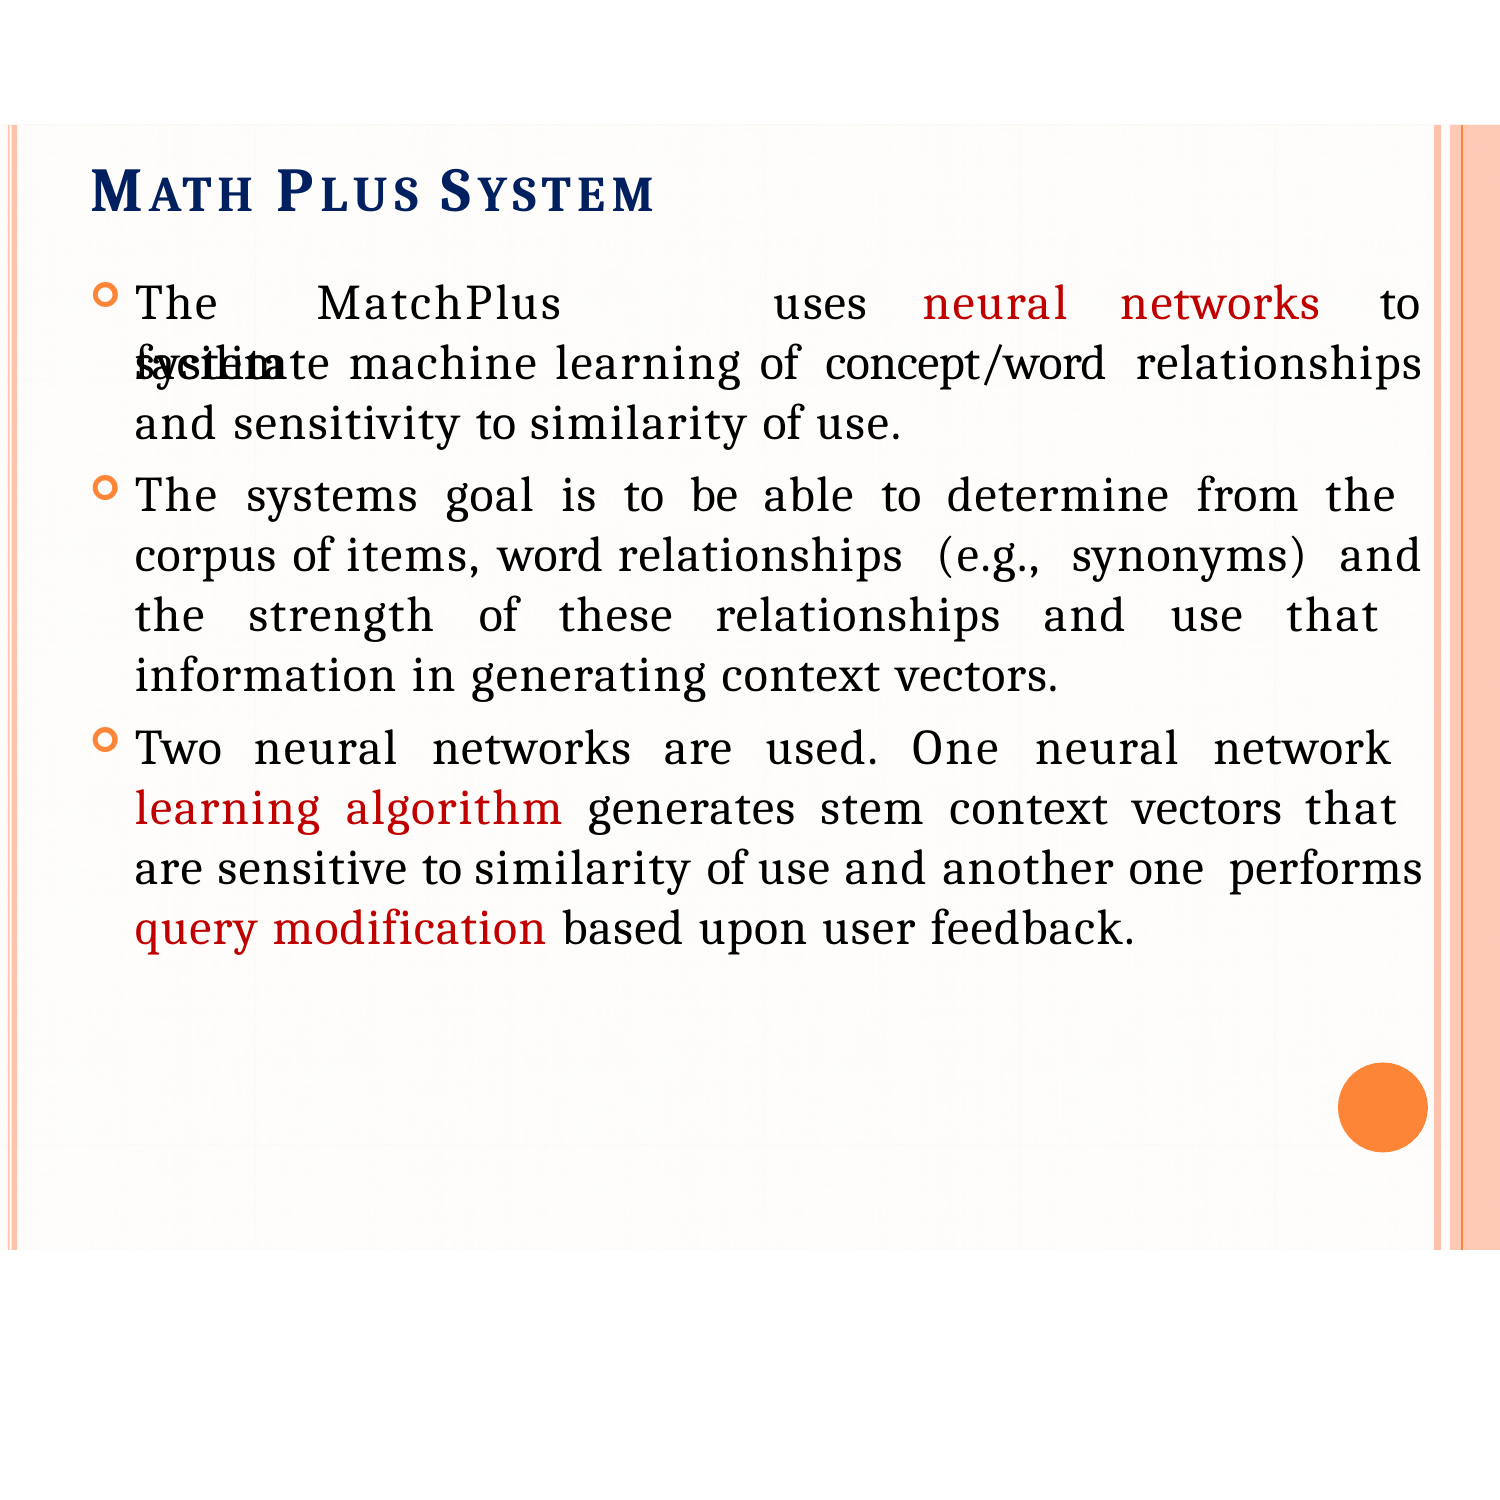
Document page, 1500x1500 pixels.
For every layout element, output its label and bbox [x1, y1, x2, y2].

text_box [0, 124, 1500, 1251]
